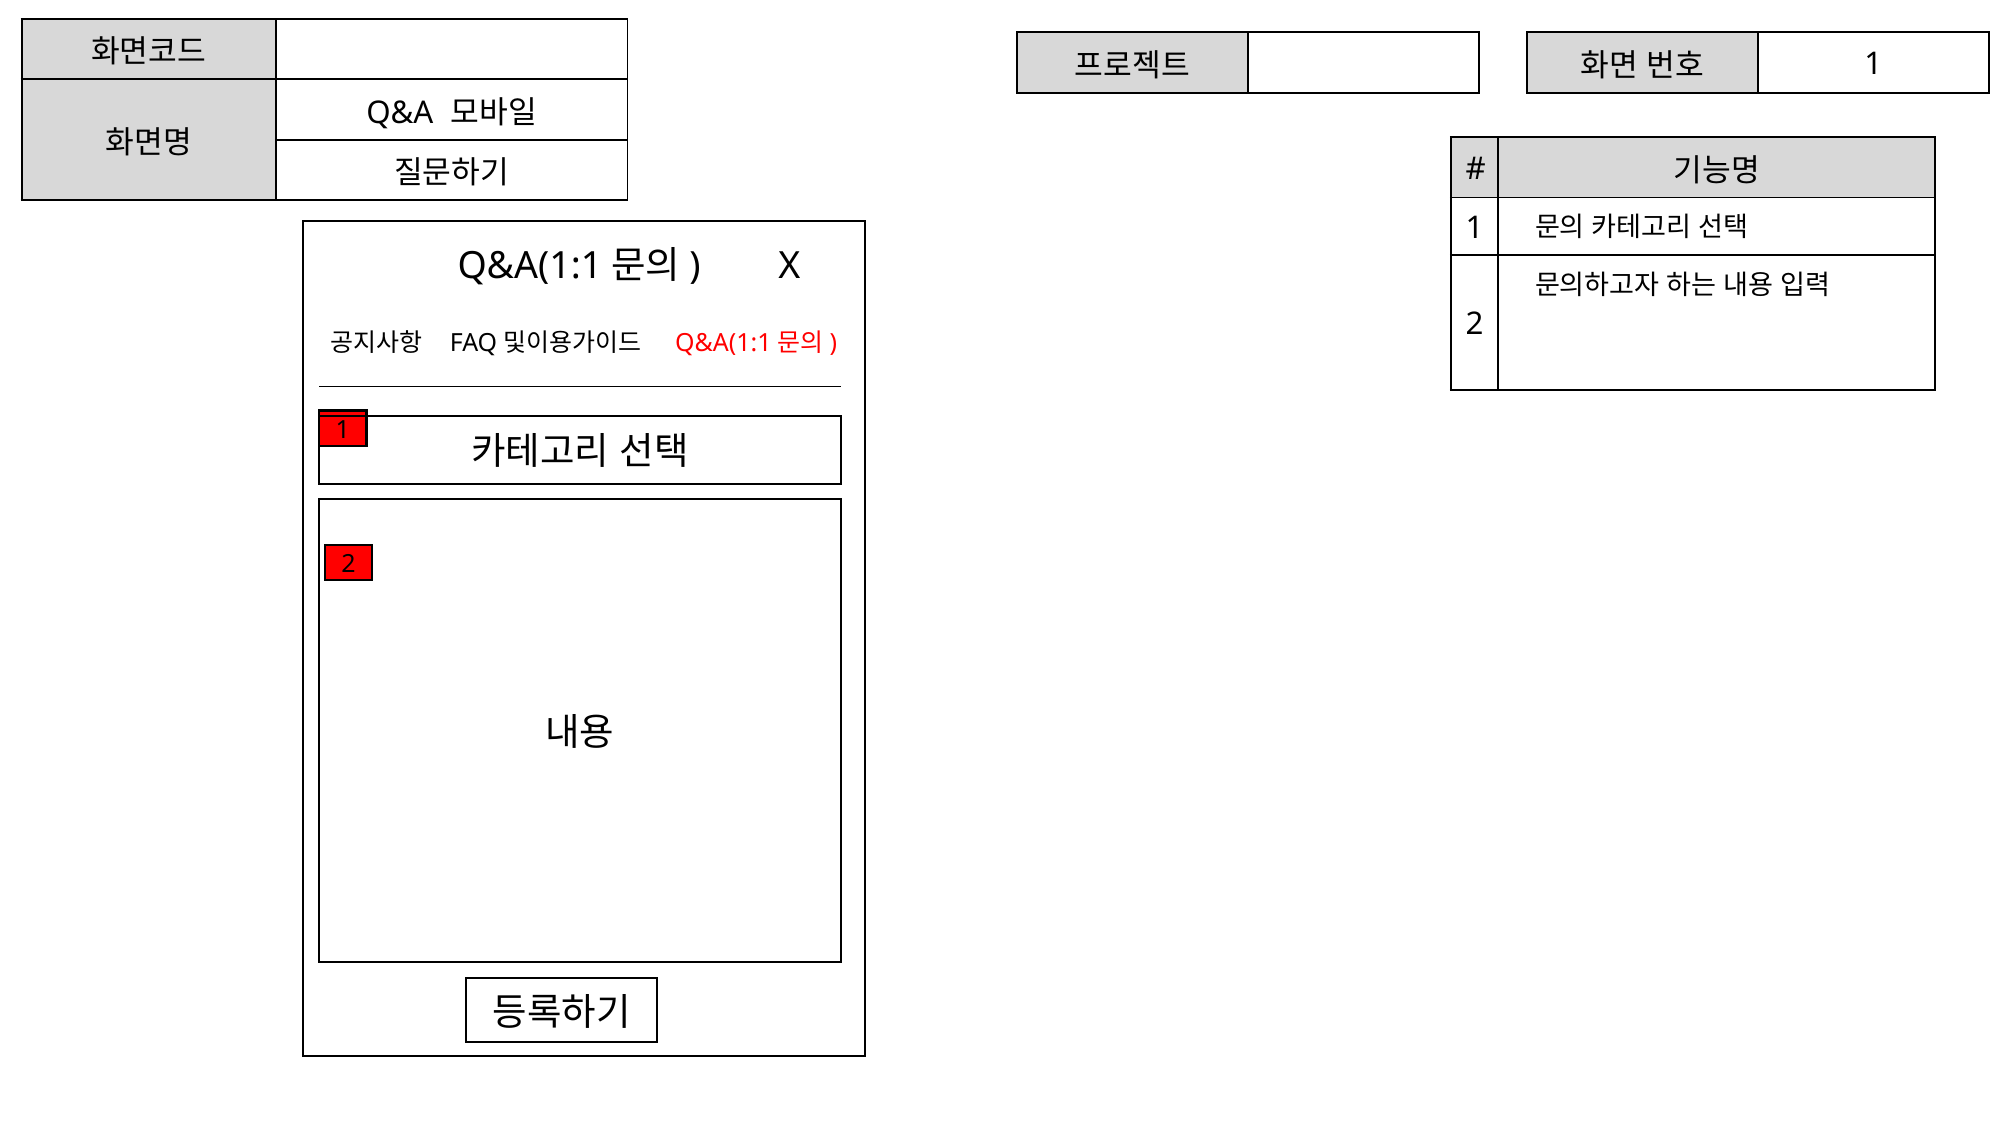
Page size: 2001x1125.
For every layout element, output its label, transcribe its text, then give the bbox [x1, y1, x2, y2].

table_cell 질문하기 [277, 141, 627, 199]
text_box 공지사항 FAQ및이용가이드 Q&A(1:1문의) [311, 318, 857, 364]
table_header 프로젝트 [1018, 33, 1247, 92]
table_header # [1452, 138, 1497, 197]
table_cell 1 [1452, 198, 1497, 254]
table_cell 화면명 [23, 80, 275, 199]
table_cell Q&A 모바일 [277, 80, 627, 139]
text_box 카테고리 선택 [318, 415, 842, 485]
table_cell 문의 카테고리 선택 [1499, 198, 1934, 254]
text_box 등록하기 [465, 977, 658, 1043]
table_cell 2 [1452, 256, 1497, 389]
text_box [302, 220, 866, 1057]
table_header 1 [1759, 33, 1988, 92]
table_header 화면 번호 [1528, 33, 1757, 92]
text_box Q&A(1:1문의) X [442, 233, 861, 294]
table_header [277, 20, 627, 78]
table_header [1249, 33, 1478, 92]
table_header 화면코드 [23, 20, 275, 78]
table_cell 문의하고자 하는 내용 입력 [1499, 256, 1934, 389]
text_box 내용 [318, 498, 842, 963]
table_header 기능명 [1499, 138, 1934, 197]
